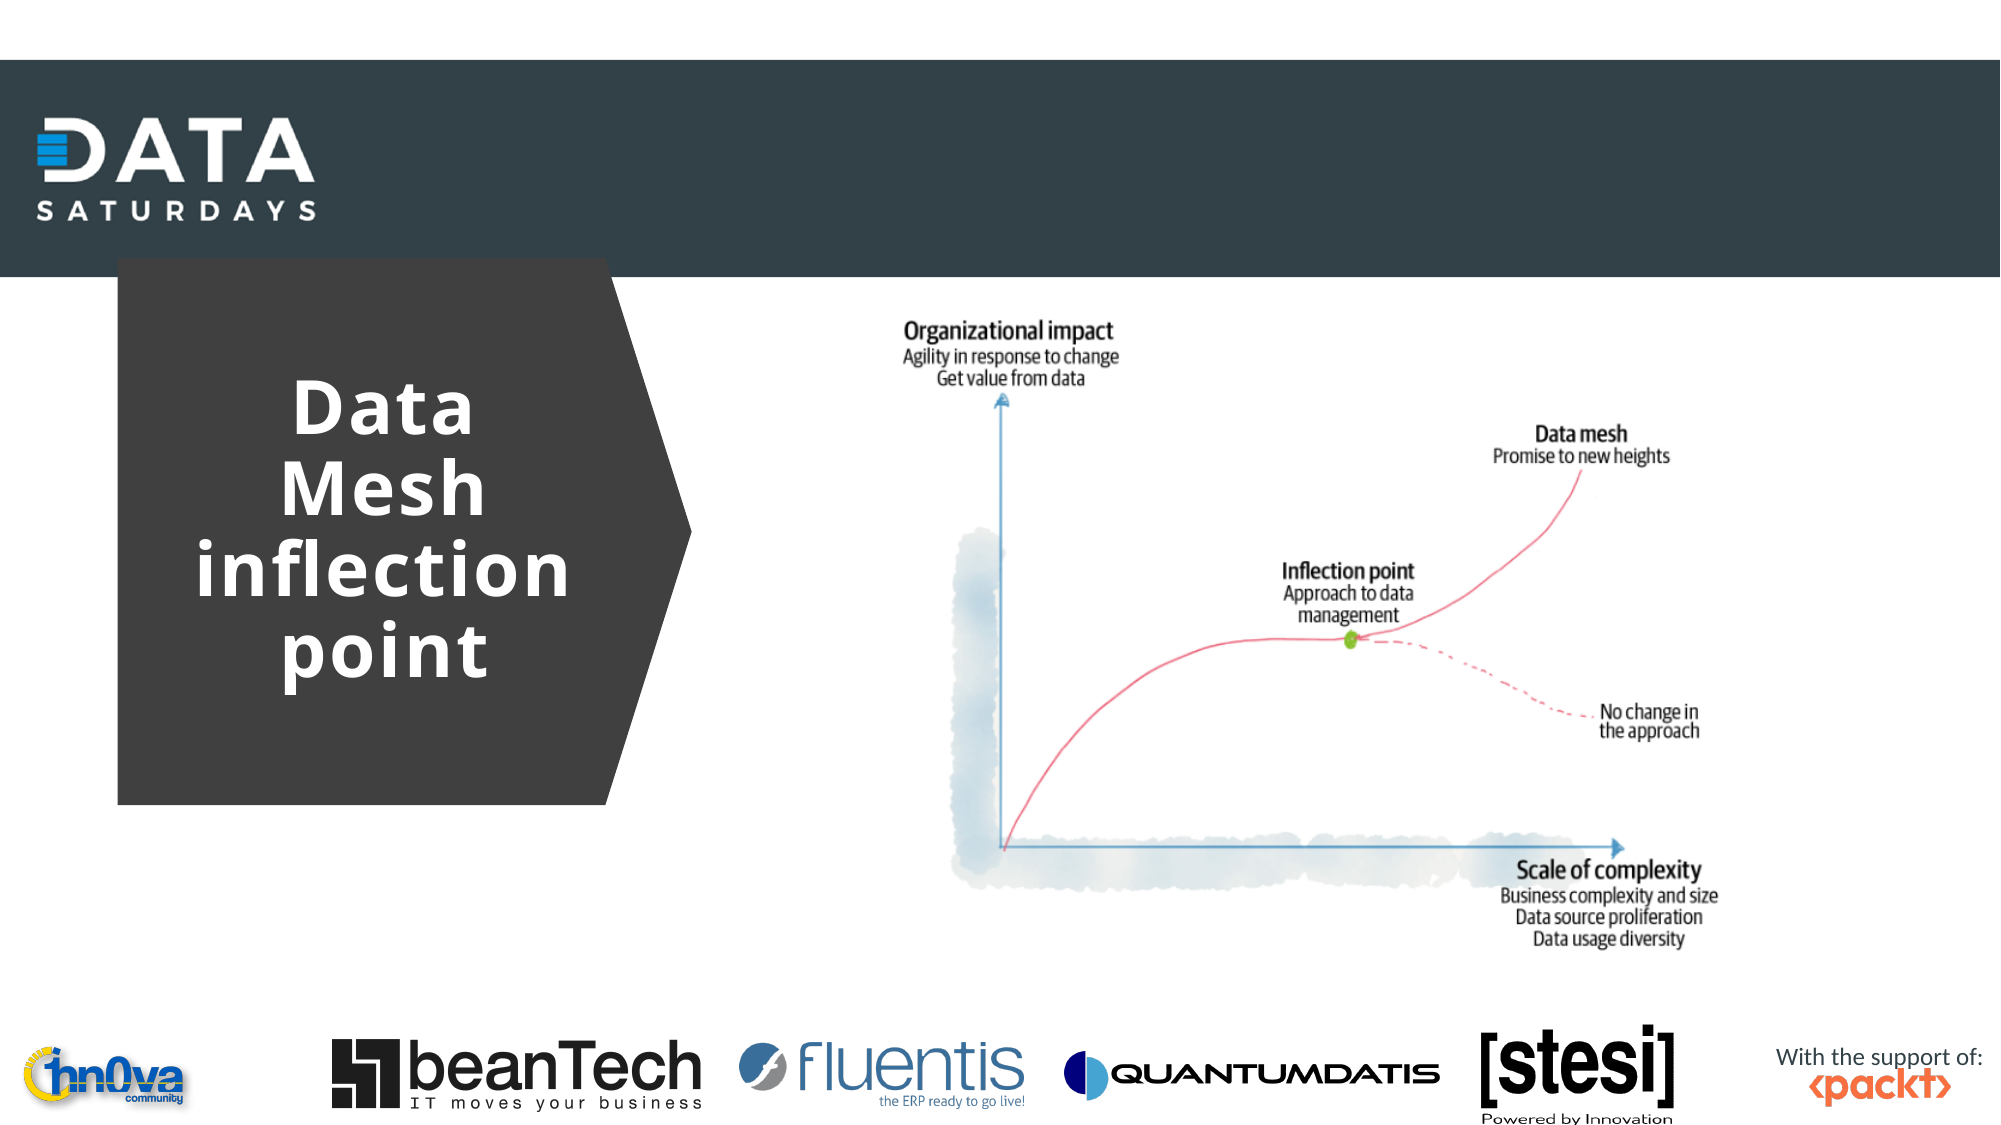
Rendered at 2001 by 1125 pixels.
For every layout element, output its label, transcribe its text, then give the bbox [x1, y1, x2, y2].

picture [1062, 1049, 1441, 1102]
picture [889, 311, 1728, 959]
title Data Mesh inflection point [168, 322, 601, 741]
picture [1479, 1023, 1676, 1125]
text_box [116, 257, 693, 807]
picture [739, 1042, 1024, 1109]
picture [19, 102, 332, 235]
picture [23, 1045, 184, 1106]
picture [1809, 1068, 1951, 1107]
picture [332, 1039, 701, 1112]
